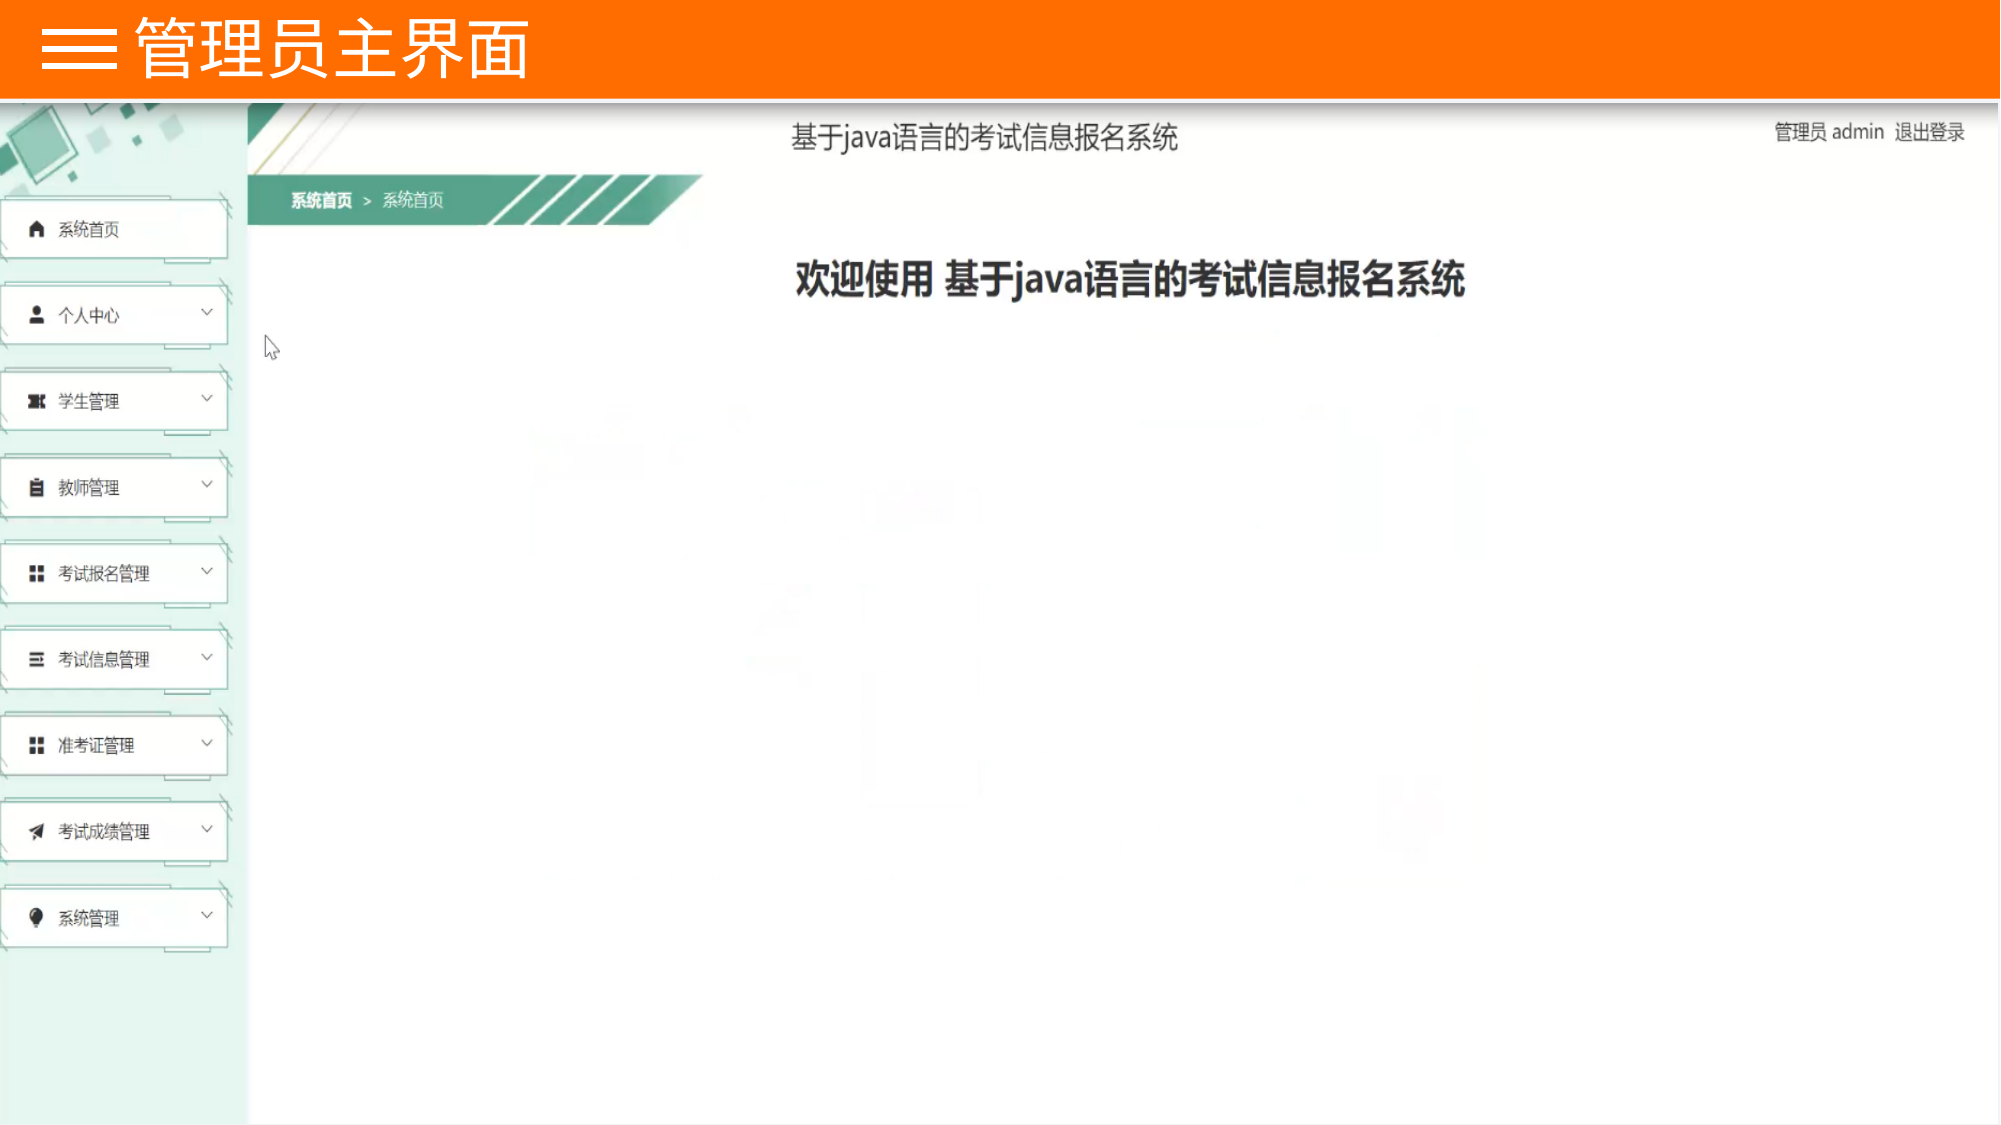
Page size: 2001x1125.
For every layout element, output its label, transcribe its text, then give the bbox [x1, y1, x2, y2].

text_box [42, 32, 118, 67]
text_box 管理员主界面 [117, 0, 813, 95]
picture [0, 103, 1998, 1124]
text_box [0, 0, 2000, 100]
